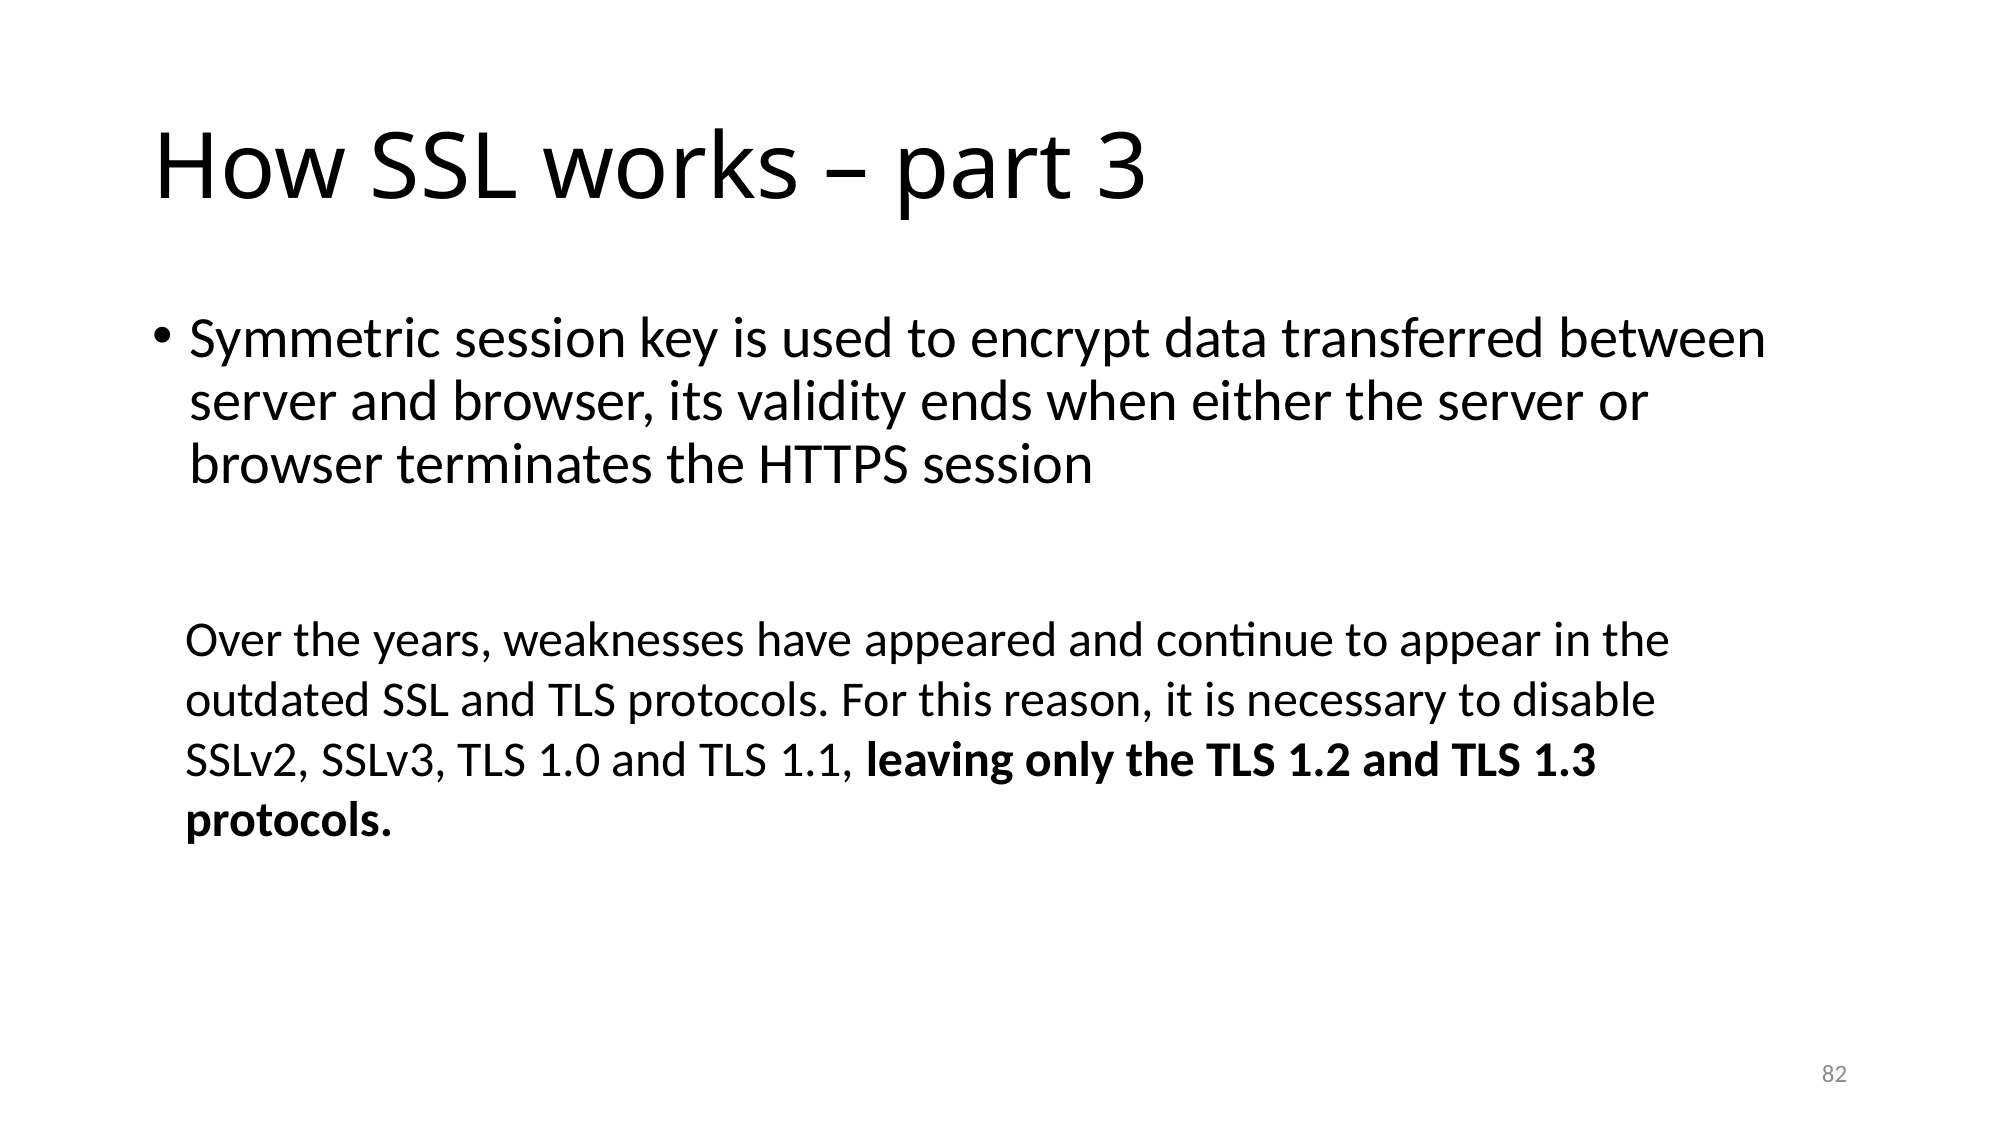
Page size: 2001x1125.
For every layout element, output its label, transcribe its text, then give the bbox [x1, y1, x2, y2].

list Symmetric session key is used to encrypt data transferred between server and browser, its validity ends when either the server or browser terminates the HTTPS session [137, 299, 1863, 1014]
title How SSL works – part 3 [137, 59, 1863, 278]
slide_number 82 [1412, 1042, 1863, 1103]
text_box Over the years, weaknesses have appeared and continue to appear in the outdated SSL and TLS protocols. For this reason, it is necessary to disable SSLv2, SSLv3, TLS 1.0 and TLS 1.1, leaving only the TLS 1.2 and TLS 1.3 protocols. [170, 599, 1791, 854]
